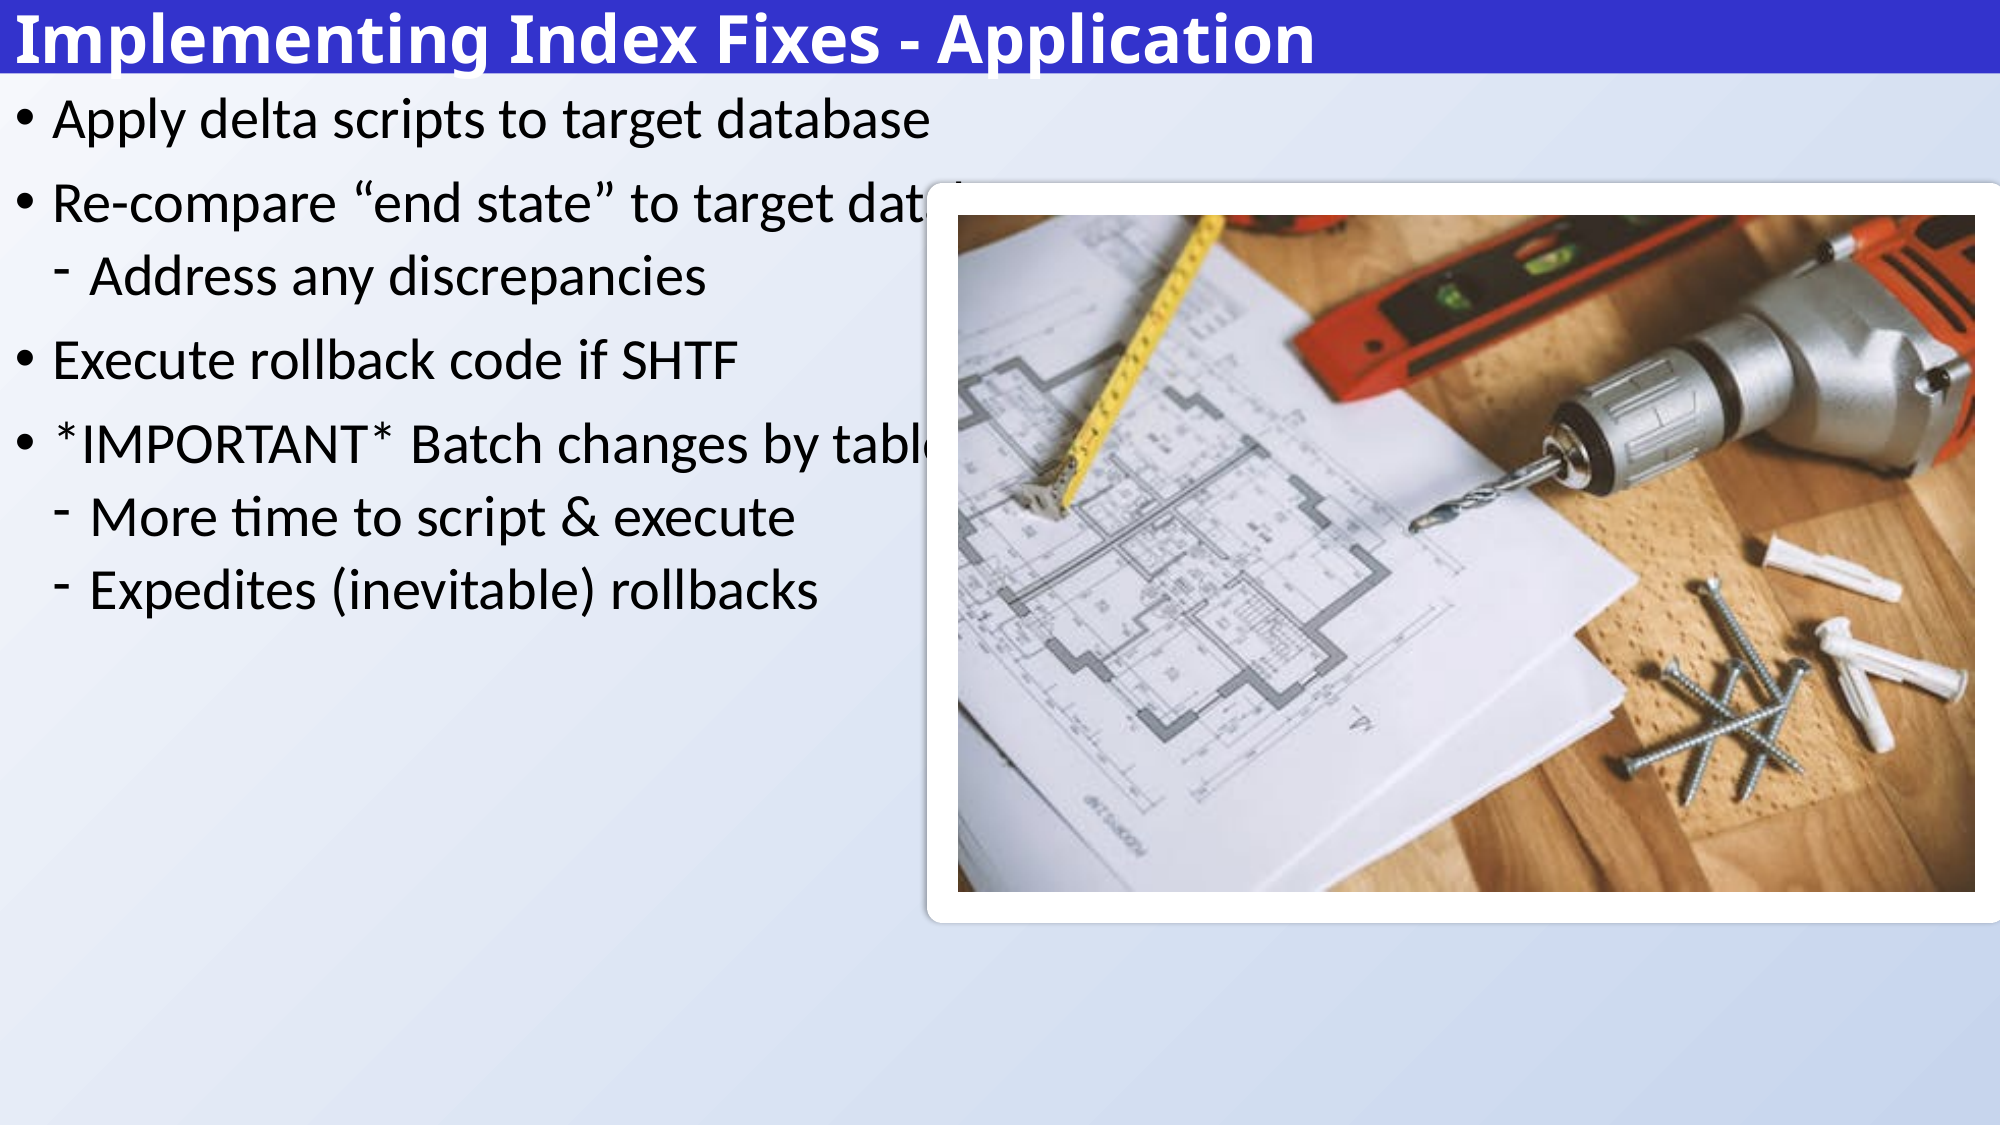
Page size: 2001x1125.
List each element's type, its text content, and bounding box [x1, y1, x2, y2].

list Apply delta scripts to target database Re-compare “end state” to target database Address any discrepancies Execute rollback code if SHTF *IMPORTANT* Batch changes by table More time to script & execute Expedites (inevitable) rollbacks [0, 74, 2000, 1125]
picture [957, 214, 1975, 892]
title Implementing Index Fixes - Application [0, 0, 2000, 74]
